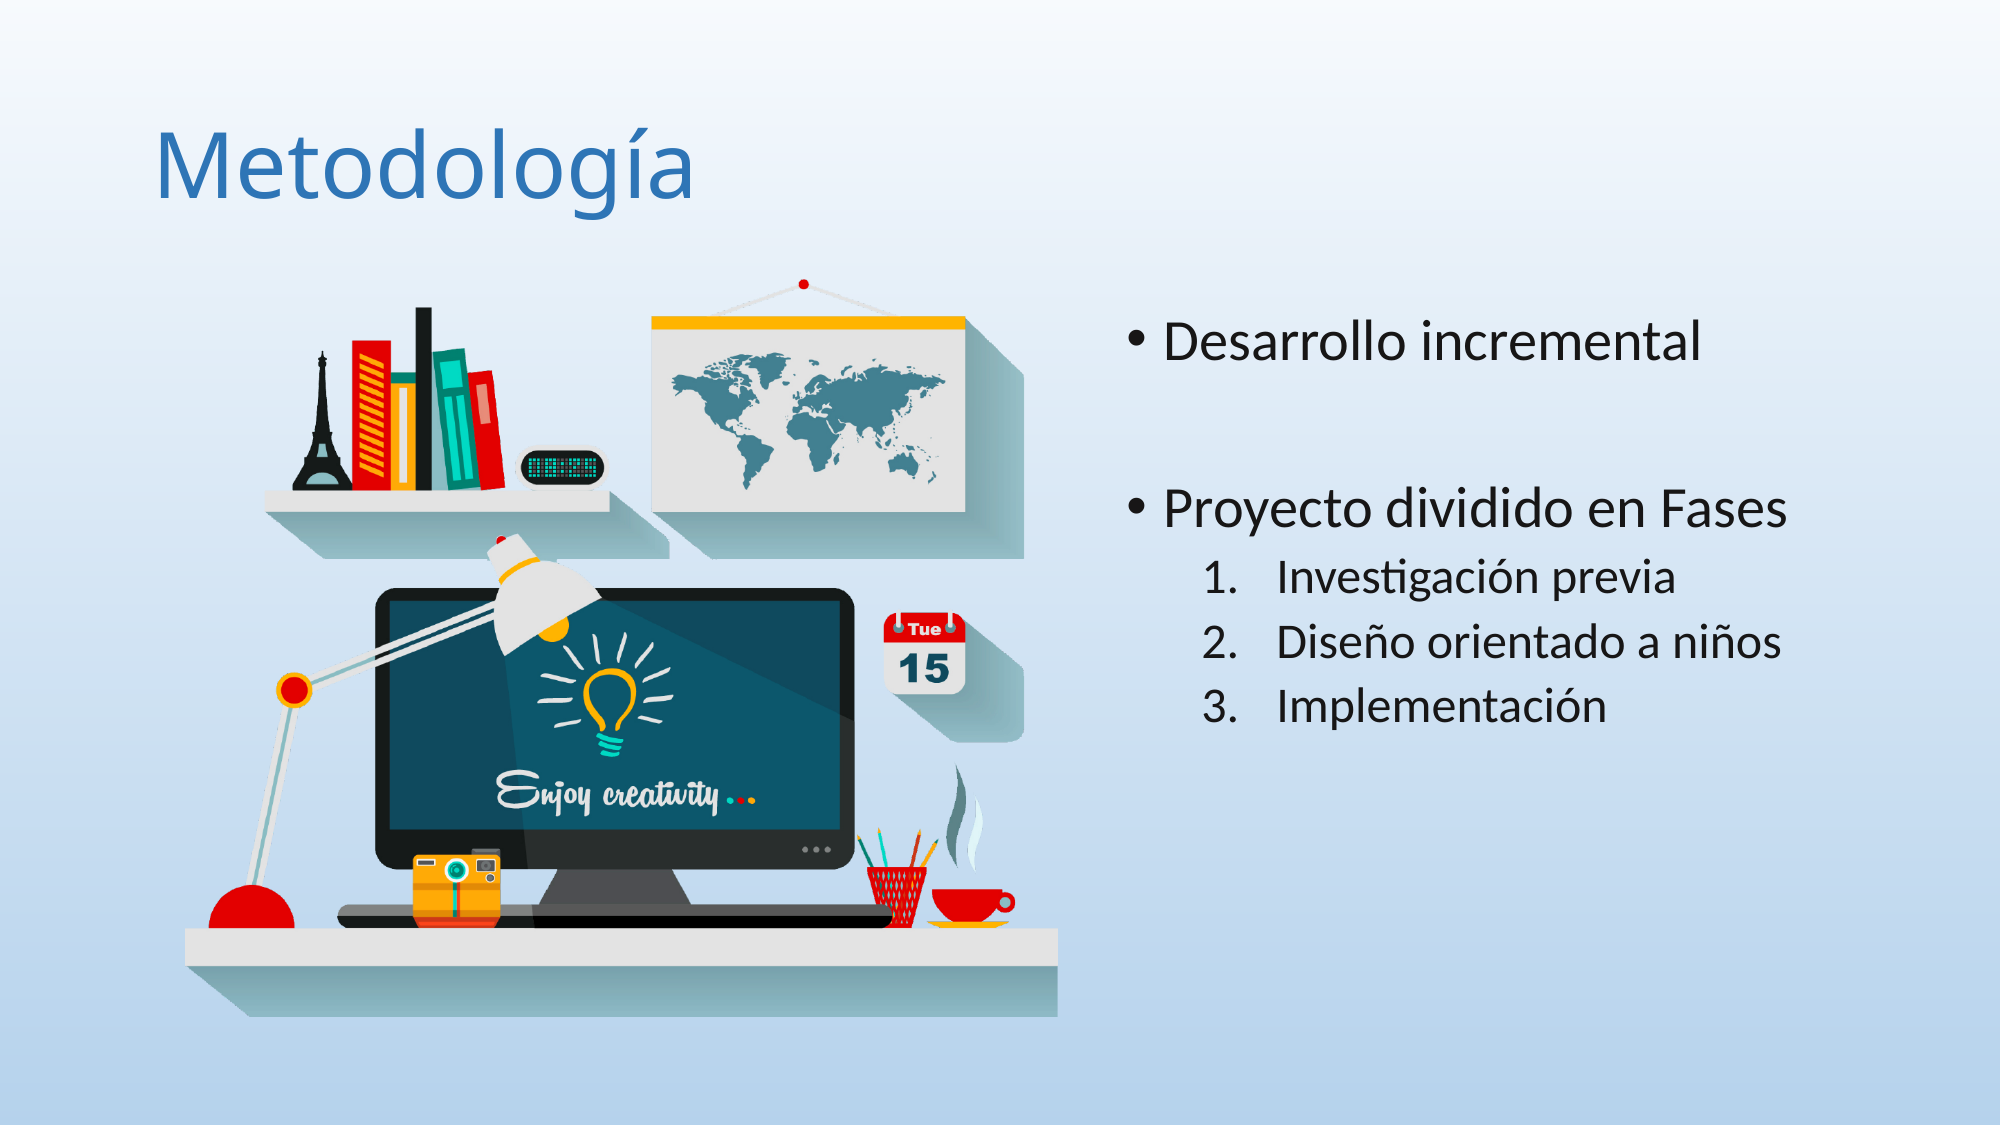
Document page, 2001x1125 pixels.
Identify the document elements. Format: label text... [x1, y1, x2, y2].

list Desarrollo incremental Proyecto dividido en Fases Investigación previa Diseño orientado a niños Implementación [1111, 302, 1863, 1016]
title Metodología [137, 59, 1863, 278]
picture [185, 202, 1058, 1075]
